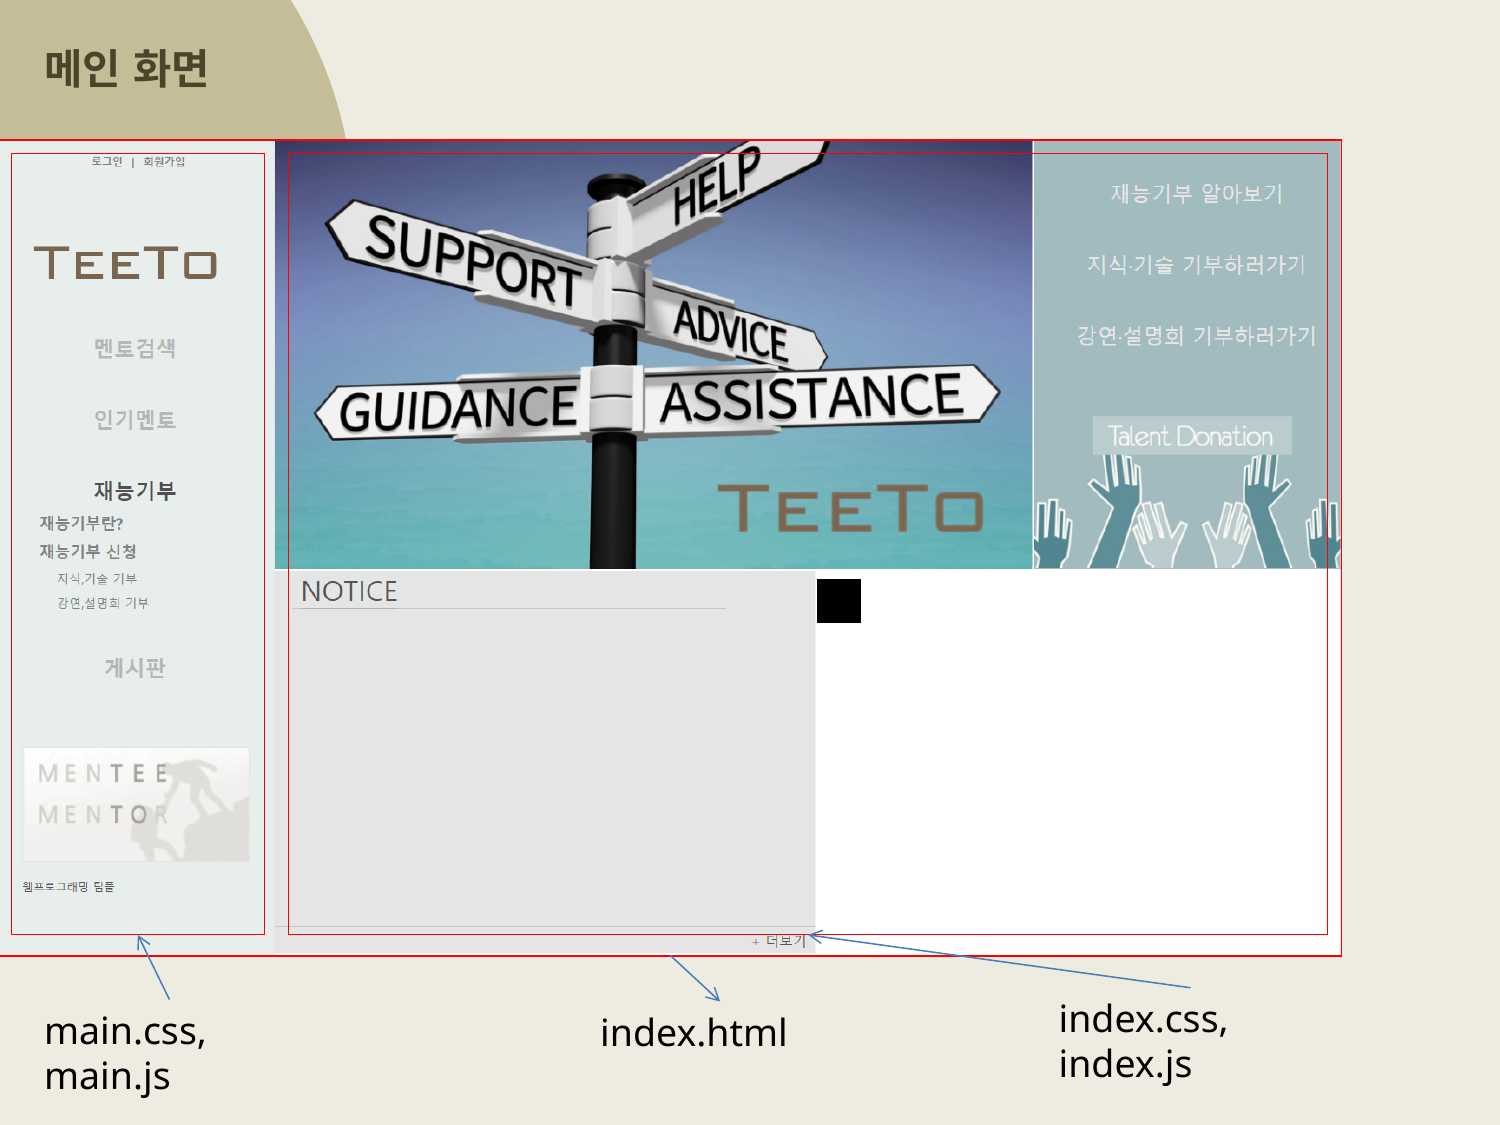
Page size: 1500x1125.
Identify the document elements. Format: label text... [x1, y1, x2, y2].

text_box index.css, index.js [1043, 987, 1338, 1093]
text_box [0, 0, 349, 139]
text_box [670, 955, 721, 1002]
text_box 메인 화면 [29, 35, 944, 138]
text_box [137, 934, 170, 1000]
picture [0, 140, 1341, 956]
text_box index.html [585, 1001, 855, 1062]
text_box [0, 0, 1500, 1125]
text_box main.css, main.js [29, 999, 310, 1105]
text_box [807, 934, 1191, 988]
